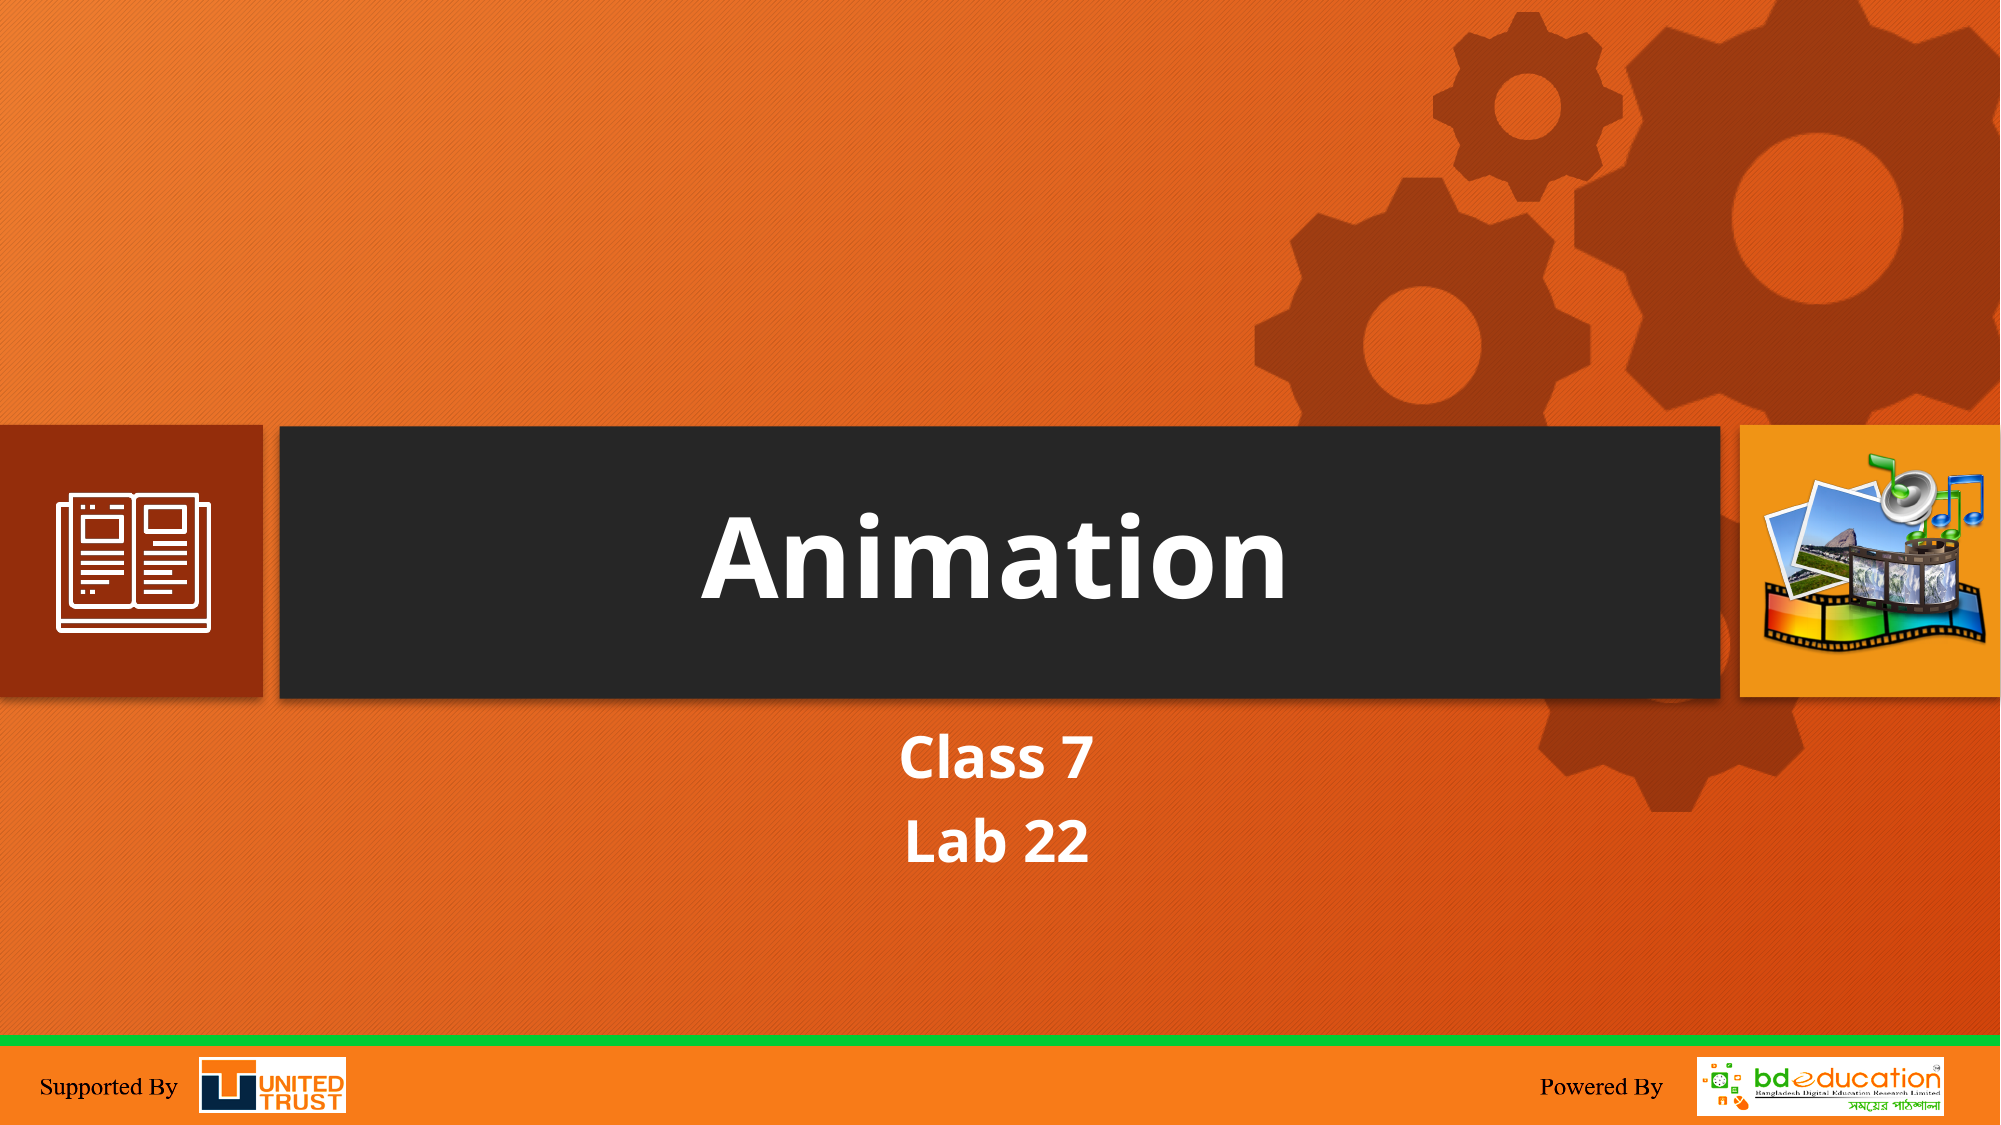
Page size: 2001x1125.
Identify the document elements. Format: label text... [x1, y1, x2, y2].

picture [1186, 0, 2000, 881]
picture [56, 485, 211, 640]
picture [1752, 427, 2000, 676]
title Animation [299, 449, 1694, 676]
picture [0, 1035, 2000, 1125]
subtitle Class 7 Lab 22 [300, 720, 1694, 905]
